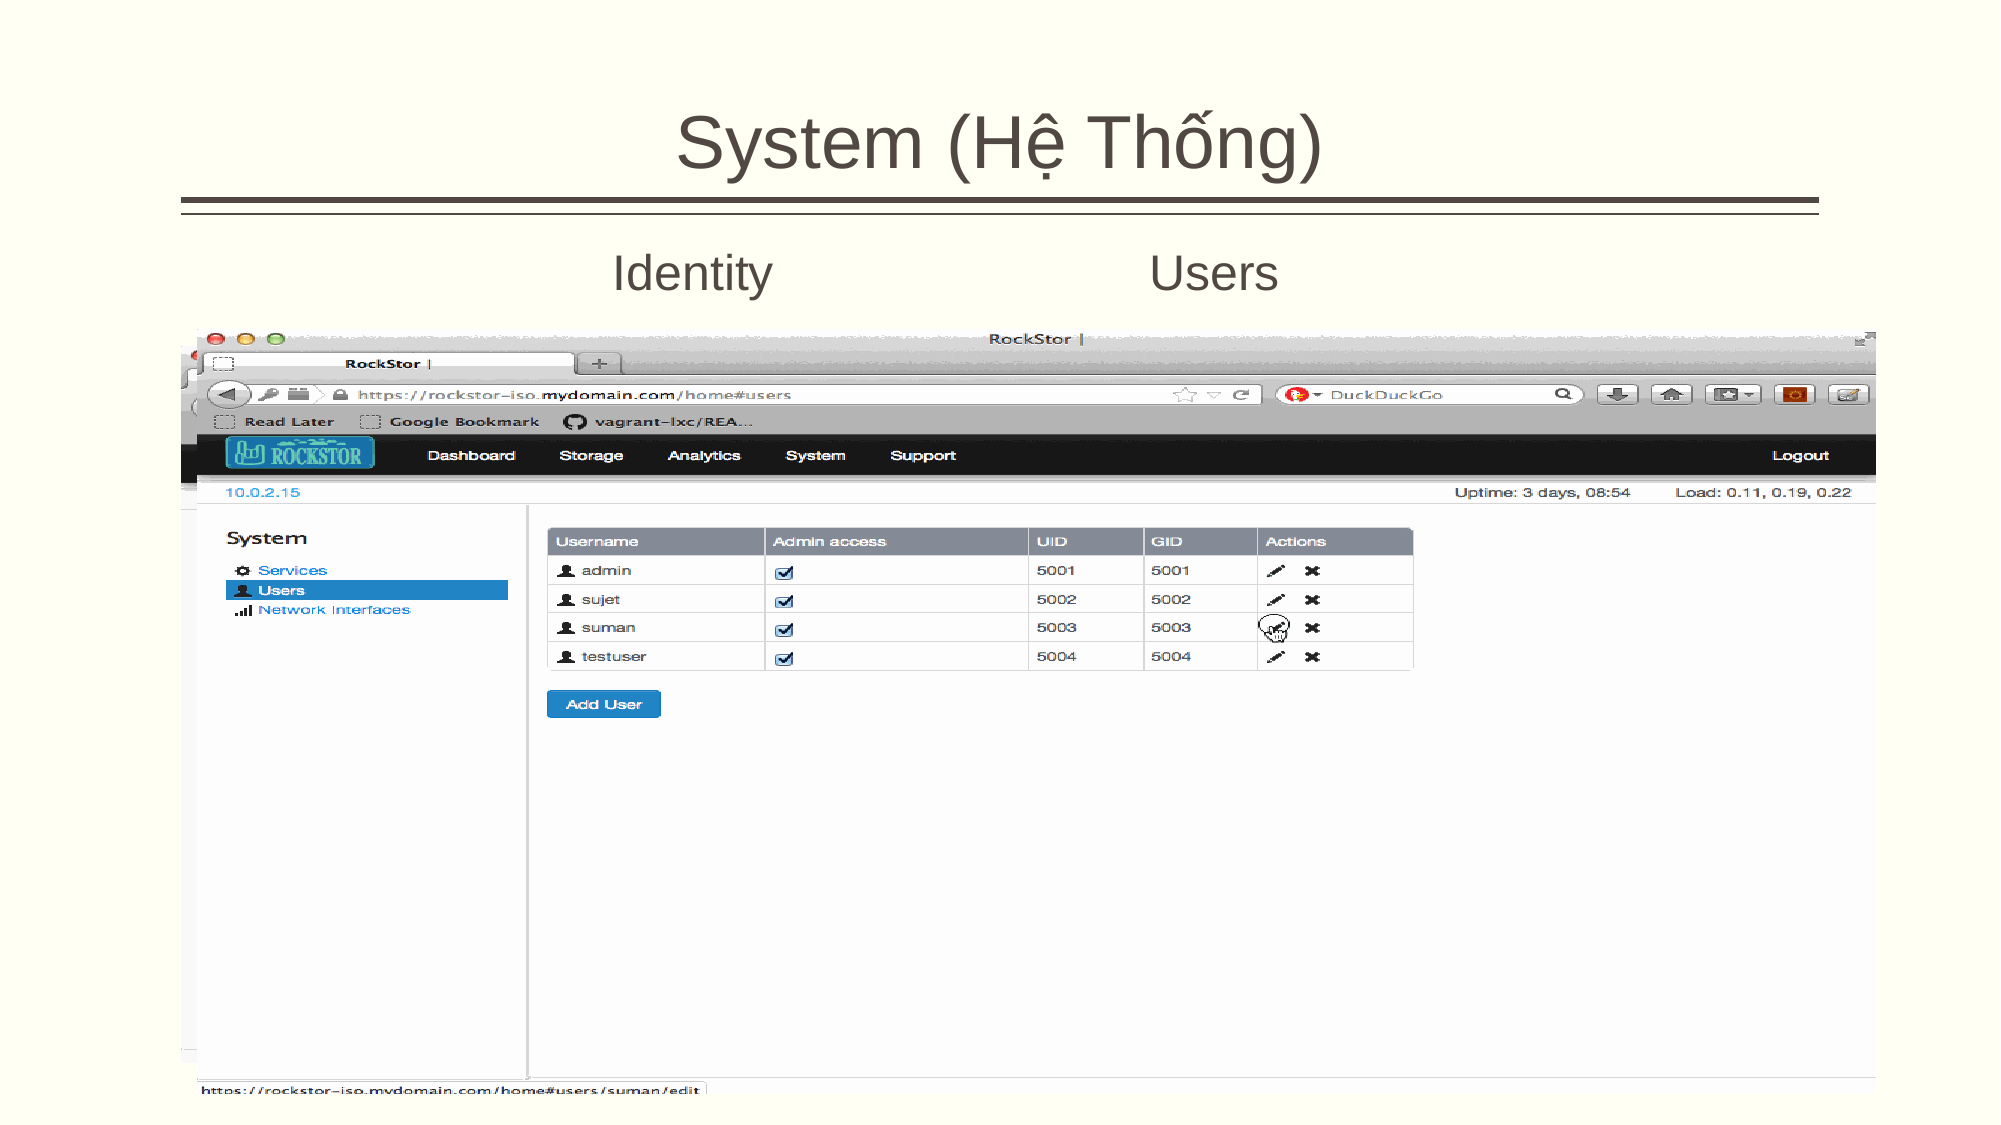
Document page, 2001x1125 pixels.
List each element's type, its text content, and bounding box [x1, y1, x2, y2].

text_box Users [663, 232, 1766, 308]
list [181, 346, 191, 1063]
title System (Hệ Thống) [181, 12, 1819, 193]
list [197, 329, 1876, 1094]
text_box Identity [469, 232, 663, 308]
